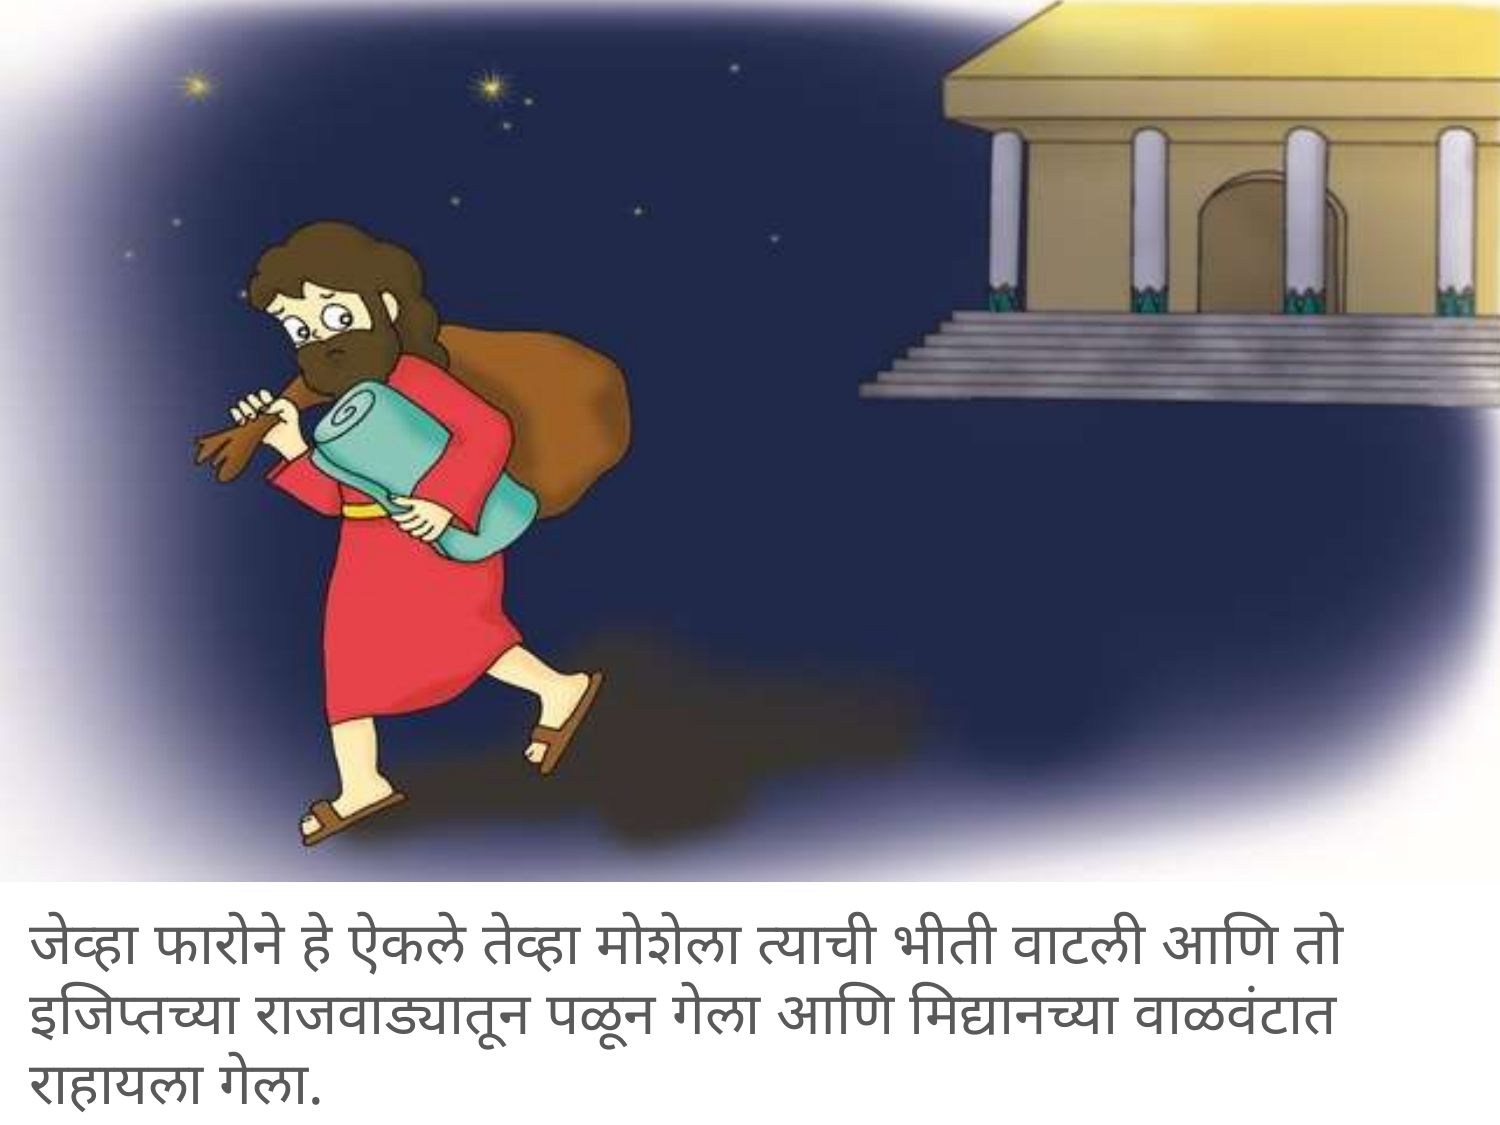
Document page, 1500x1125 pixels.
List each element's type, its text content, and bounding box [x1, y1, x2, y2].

picture [0, 0, 1500, 882]
text_box जेव्हा फारोने हे ऐकले तेव्हा मोशेला त्याची भीती वाटली आणि तो इजिप्तच्या राजवाड्यातून पळून गेला आणि मिद्यानच्या वाळवंटात राहायला गेला. [14, 898, 1486, 1124]
